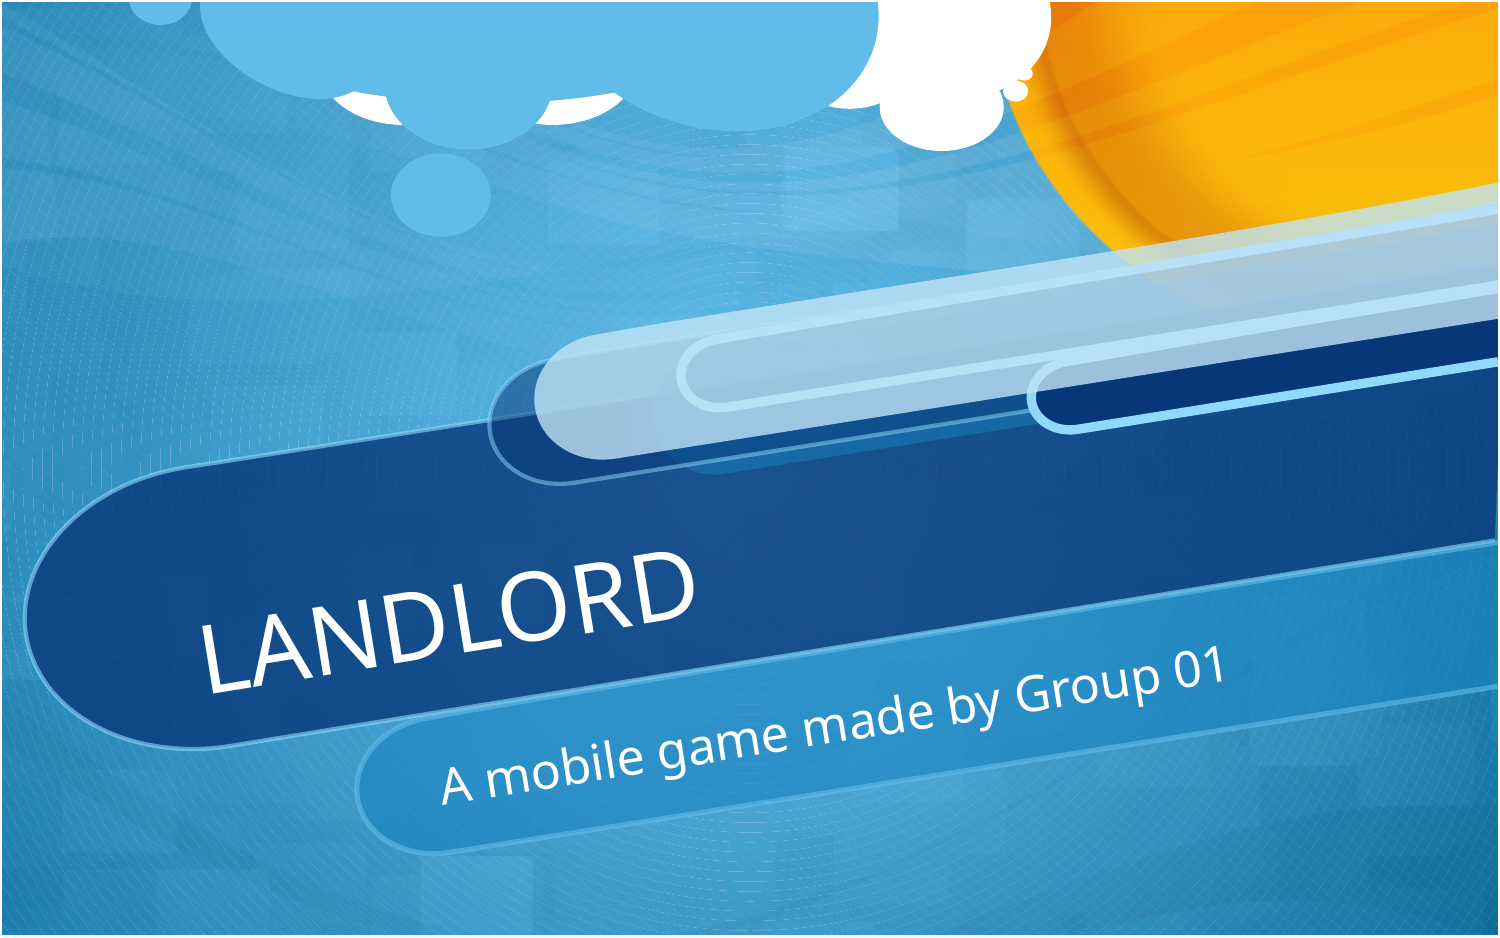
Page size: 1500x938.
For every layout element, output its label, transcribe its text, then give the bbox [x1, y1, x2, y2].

picture [360, 546, 1498, 851]
picture [2, 2, 1498, 935]
title LANDLORD [158, 306, 1417, 724]
subtitle A mobile game made by Group 01 [415, 561, 1472, 850]
